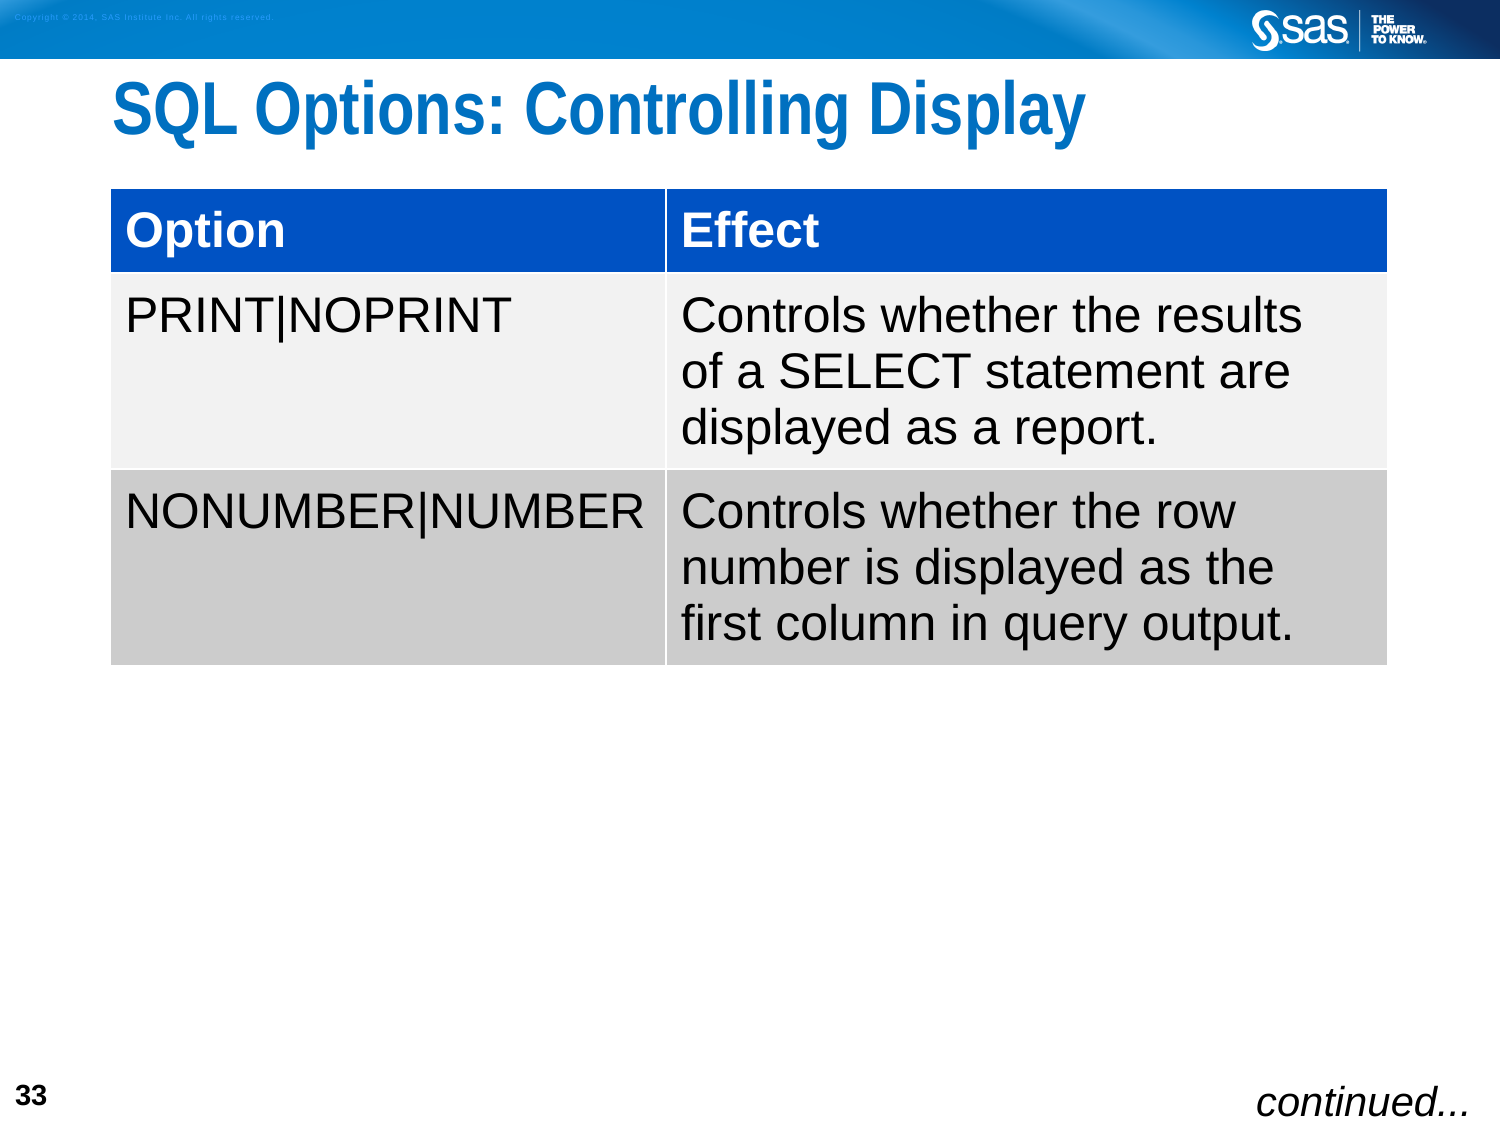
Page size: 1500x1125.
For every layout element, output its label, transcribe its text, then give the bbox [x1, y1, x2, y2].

table_cell Controls whether the row number is displayed as the first column in query output. [667, 470, 1387, 665]
text_box continued... [1241, 1060, 1487, 1125]
title SQL Options: Controlling Display [112, 75, 1500, 188]
table_cell Controls whether the results of a SELECT statement are displayed as a report. [667, 274, 1387, 468]
table_header Option [111, 189, 665, 272]
picture [0, 0, 1500, 59]
table_cell PRINT|NOPRINT [111, 274, 665, 468]
table_cell NONUMBER|NUMBER [111, 470, 665, 665]
table_header Effect [667, 189, 1387, 272]
